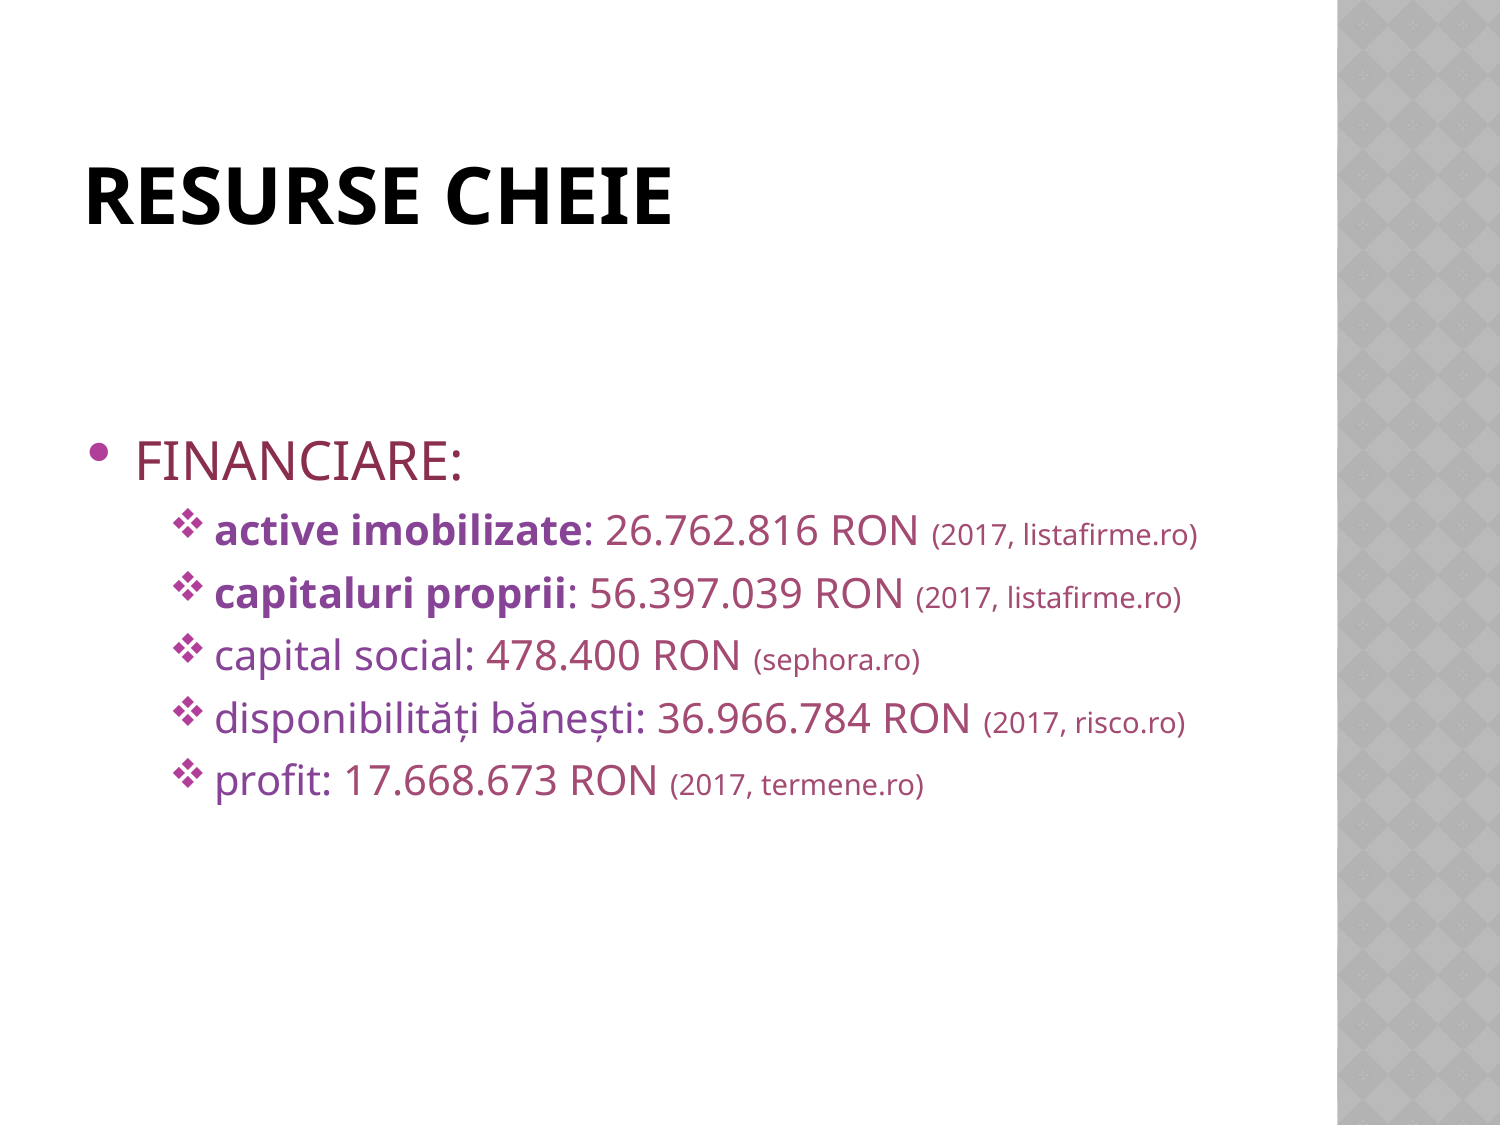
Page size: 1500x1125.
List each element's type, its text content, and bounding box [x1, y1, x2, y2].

list FINANCIARE: active imobilizate: 26.762.816 RON (2017, listafirme.ro) capitaluri proprii: 56.397.039 RON (2017, listafirme.ro) capital social: 478.400 RON (sephora.ro) disponibilități bănești: 36.966.784 RON (2017, risco.ro) profit: 17.668.673 RON (2017, termene.ro) [75, 264, 1263, 1059]
title Resurse cheie [75, 52, 1263, 240]
